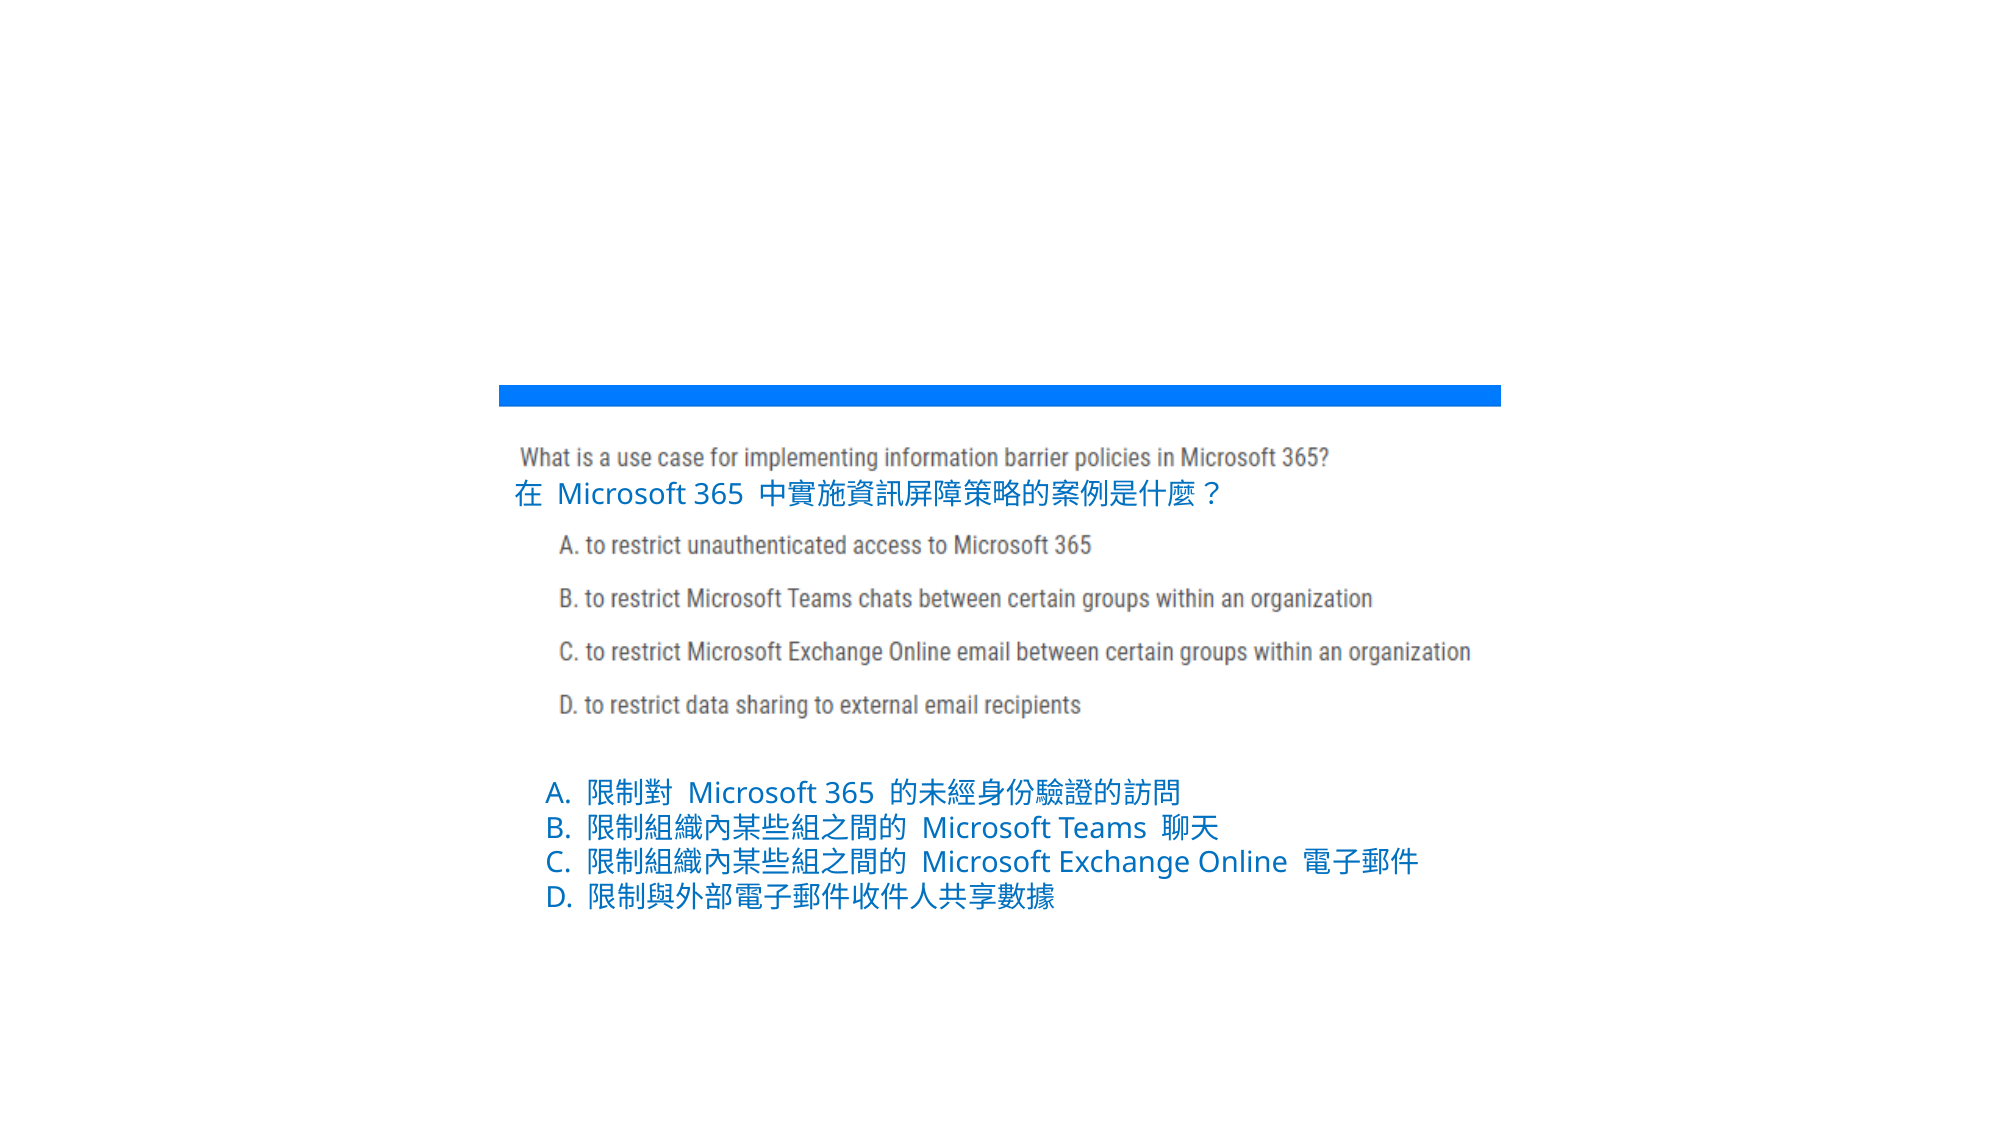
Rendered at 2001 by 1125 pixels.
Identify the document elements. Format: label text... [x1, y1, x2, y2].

text_box A. 限制對 Microsoft 365 的未經身份驗證的訪問 B. 限制組織內某些組之間的 Microsoft Teams 聊天 C. 限制組織內某些組之間的 Microsoft Exchange Online 電子郵件 D. 限制與外部電子郵件收件人共享數據 [530, 766, 1531, 922]
picture [498, 385, 1501, 740]
